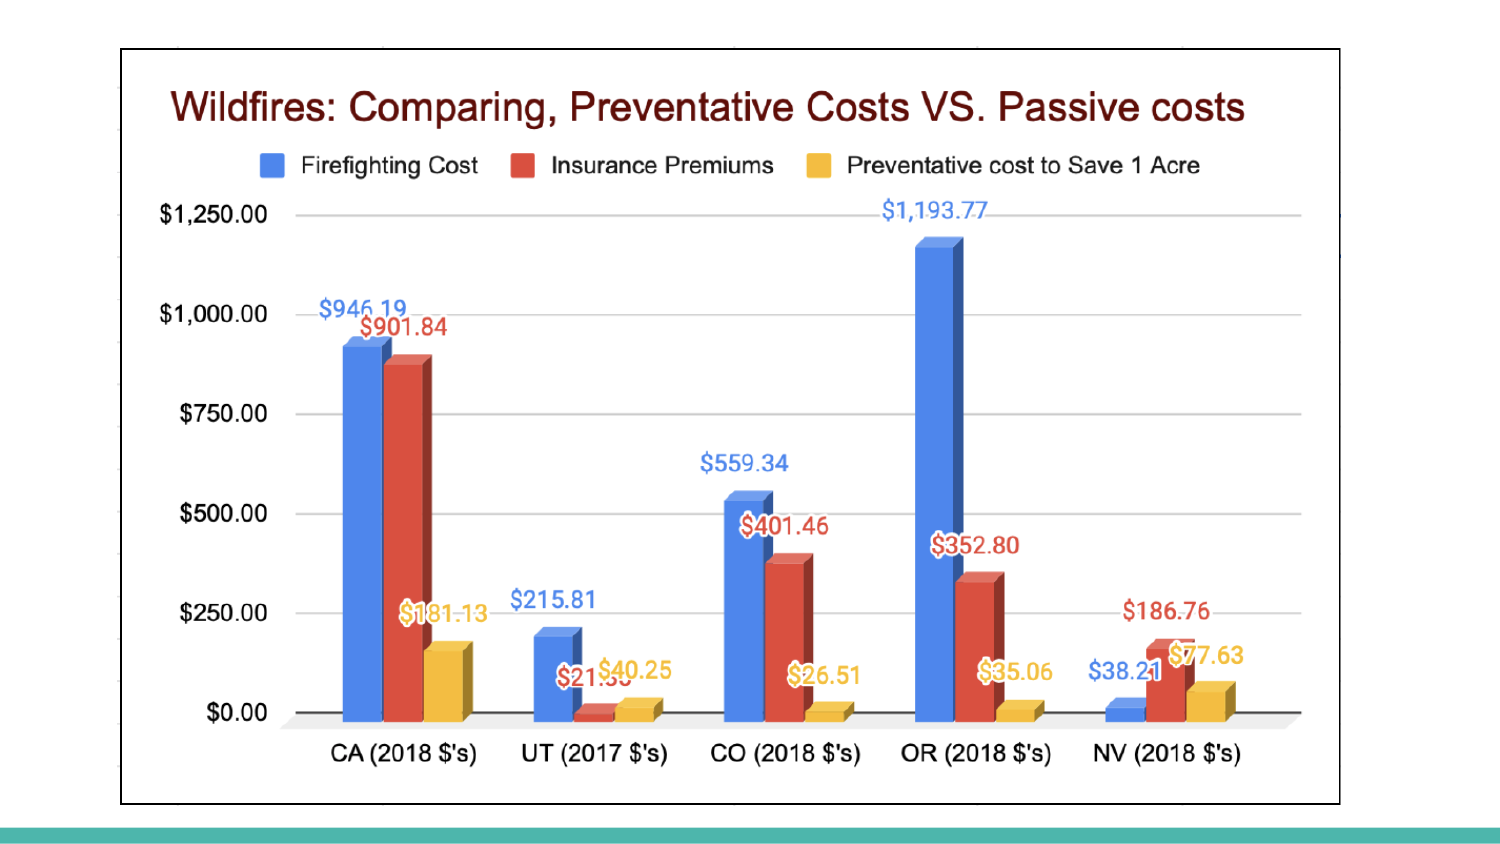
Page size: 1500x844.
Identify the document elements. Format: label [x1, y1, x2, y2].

picture [117, 45, 1342, 806]
